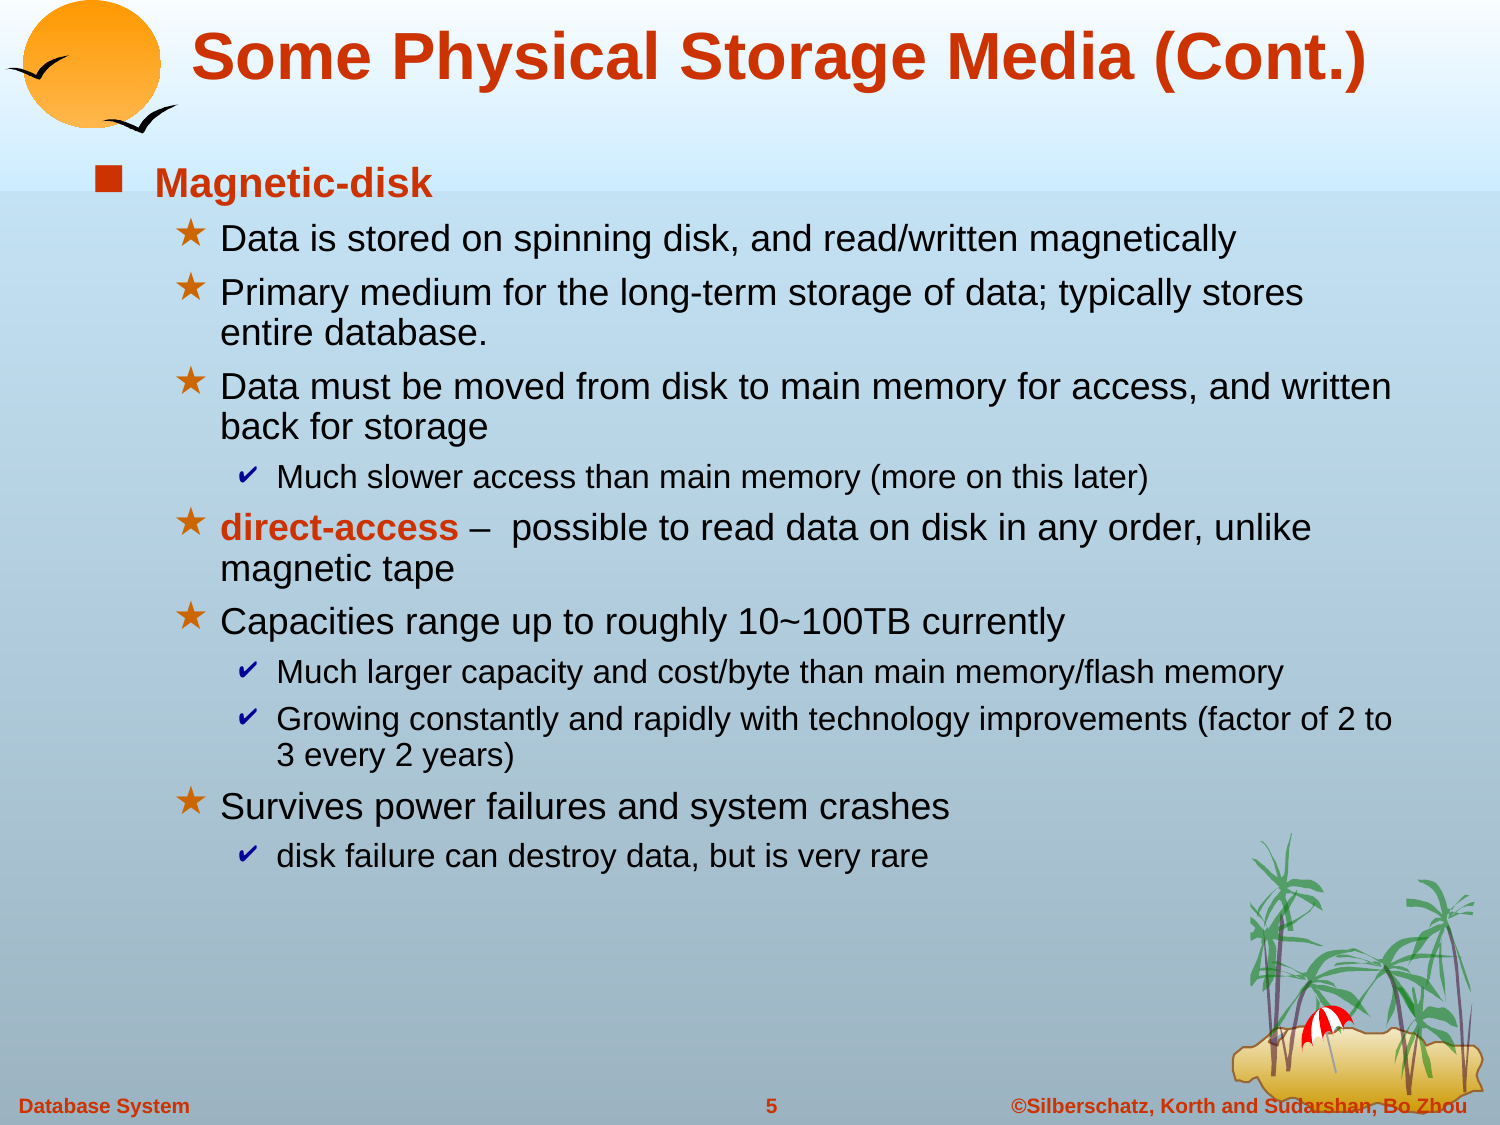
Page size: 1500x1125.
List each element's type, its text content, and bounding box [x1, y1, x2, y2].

title Some Physical Storage Media (Cont.) [117, 0, 1443, 100]
list Magnetic-disk Data is stored on spinning disk, and read/written magnetically Primary medium for the long-term storage of data; typically stores entire database. Data must be moved from disk to main memory for access, and written back for storage Much slower access than main memory (more on this later) direct-access – possible to read data on disk in any order, unlike magnetic tape Capacities range up to roughly 10~100TB currently Much larger capacity and cost/byte than main memory/flash memory Growing constantly and rapidly with technology improvements (factor of 2 to 3 every 2 years) Survives power failures and system crashes disk failure can destroy data, but is very rare [83, 153, 1417, 1052]
